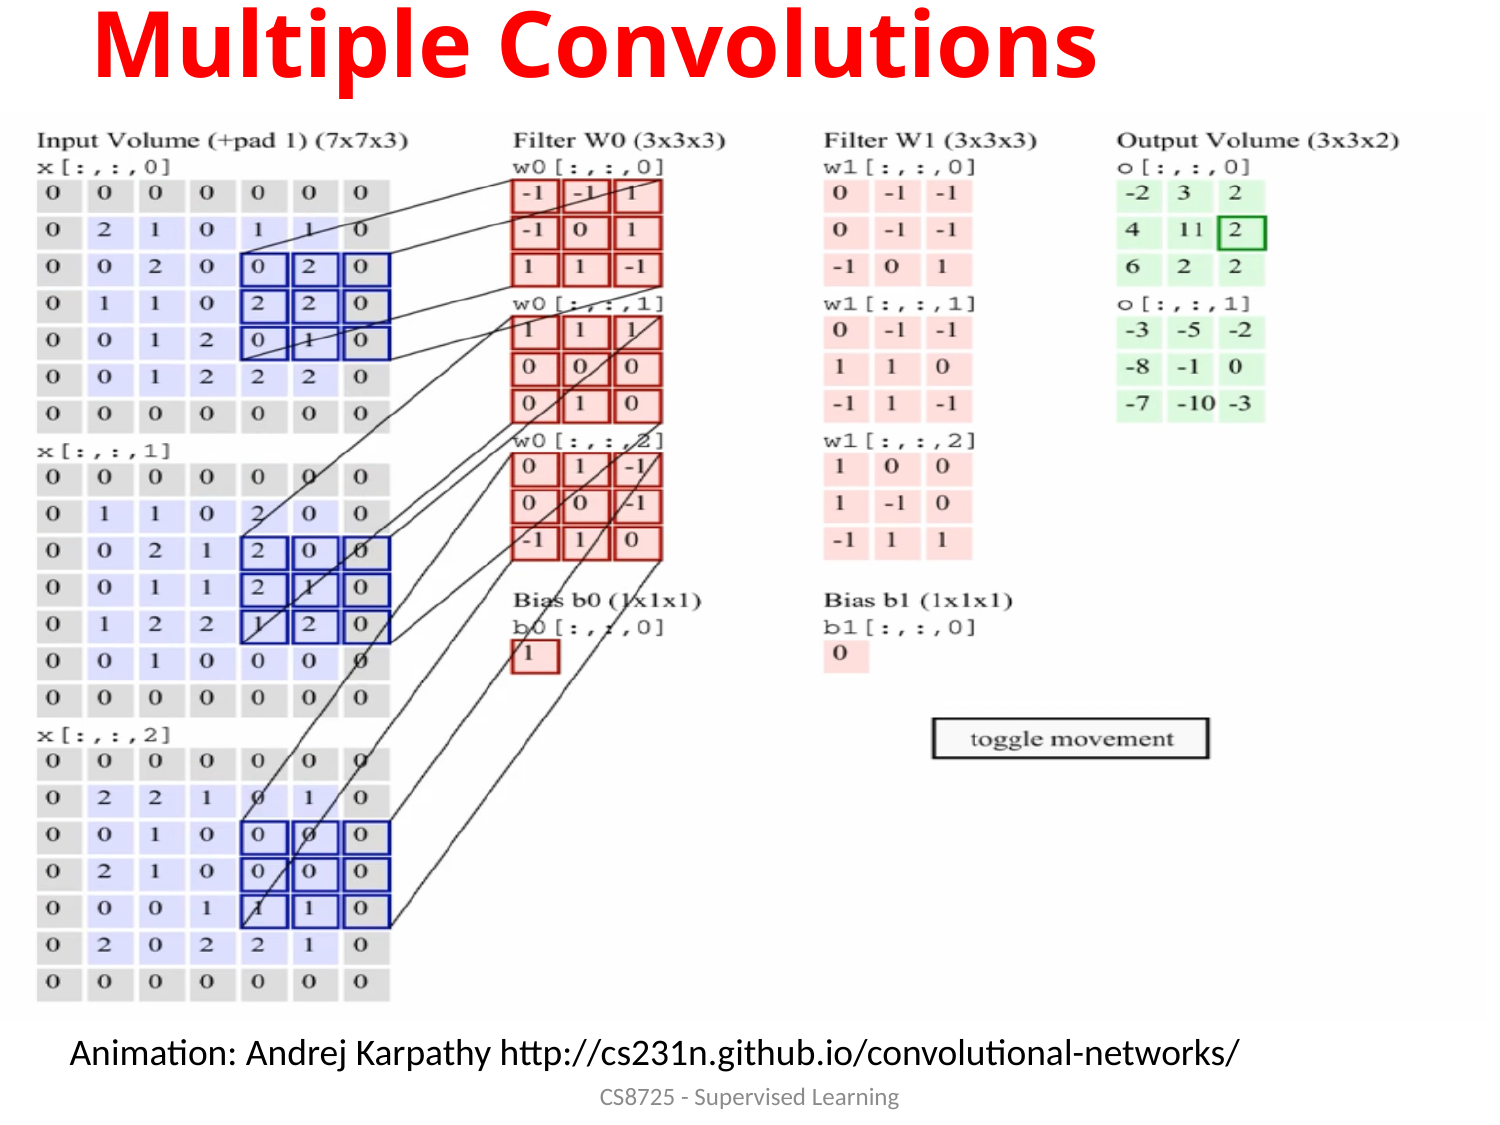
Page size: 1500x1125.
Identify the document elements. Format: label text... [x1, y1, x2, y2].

footer CS8725 - Supervised Learning [512, 1065, 988, 1125]
picture [0, 111, 1500, 1021]
title Multiple Convolutions [75, 0, 1425, 111]
text_box Animation: Andrej Karpathy http://cs231n.github.io/convolutional-networks/ [54, 1021, 1449, 1081]
